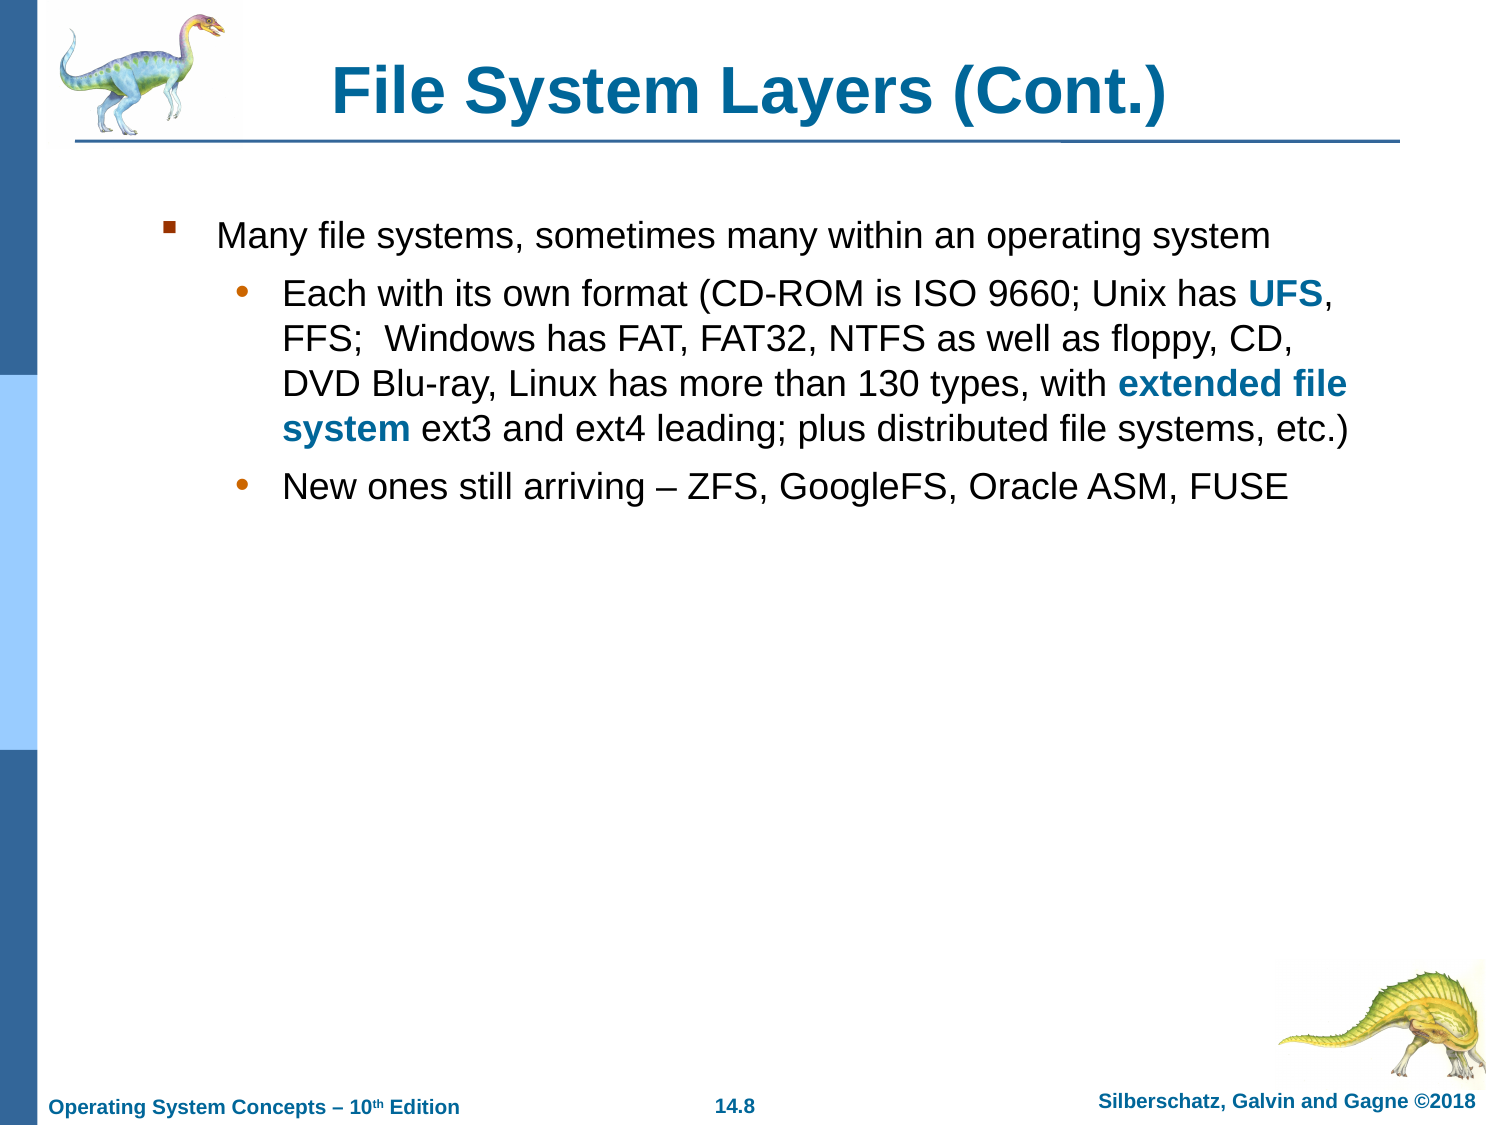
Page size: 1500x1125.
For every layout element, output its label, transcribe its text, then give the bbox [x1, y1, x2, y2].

list Many file systems, sometimes many within an operating system Each with its own format (CD-ROM is ISO 9660; Unix has UFS, FFS; Windows has FAT, FAT32, NTFS as well as floppy, CD, DVD Blu-ray, Linux has more than 130 types, with extended file system ext3 and ext4 leading; plus distributed file systems, etc.) New ones still arriving – ZFS, GoogleFS, Oracle ASM, FUSE [145, 203, 1392, 1059]
title File System Layers (Cont.) [75, 39, 1425, 135]
picture [46, 0, 243, 149]
picture [1275, 959, 1486, 1090]
